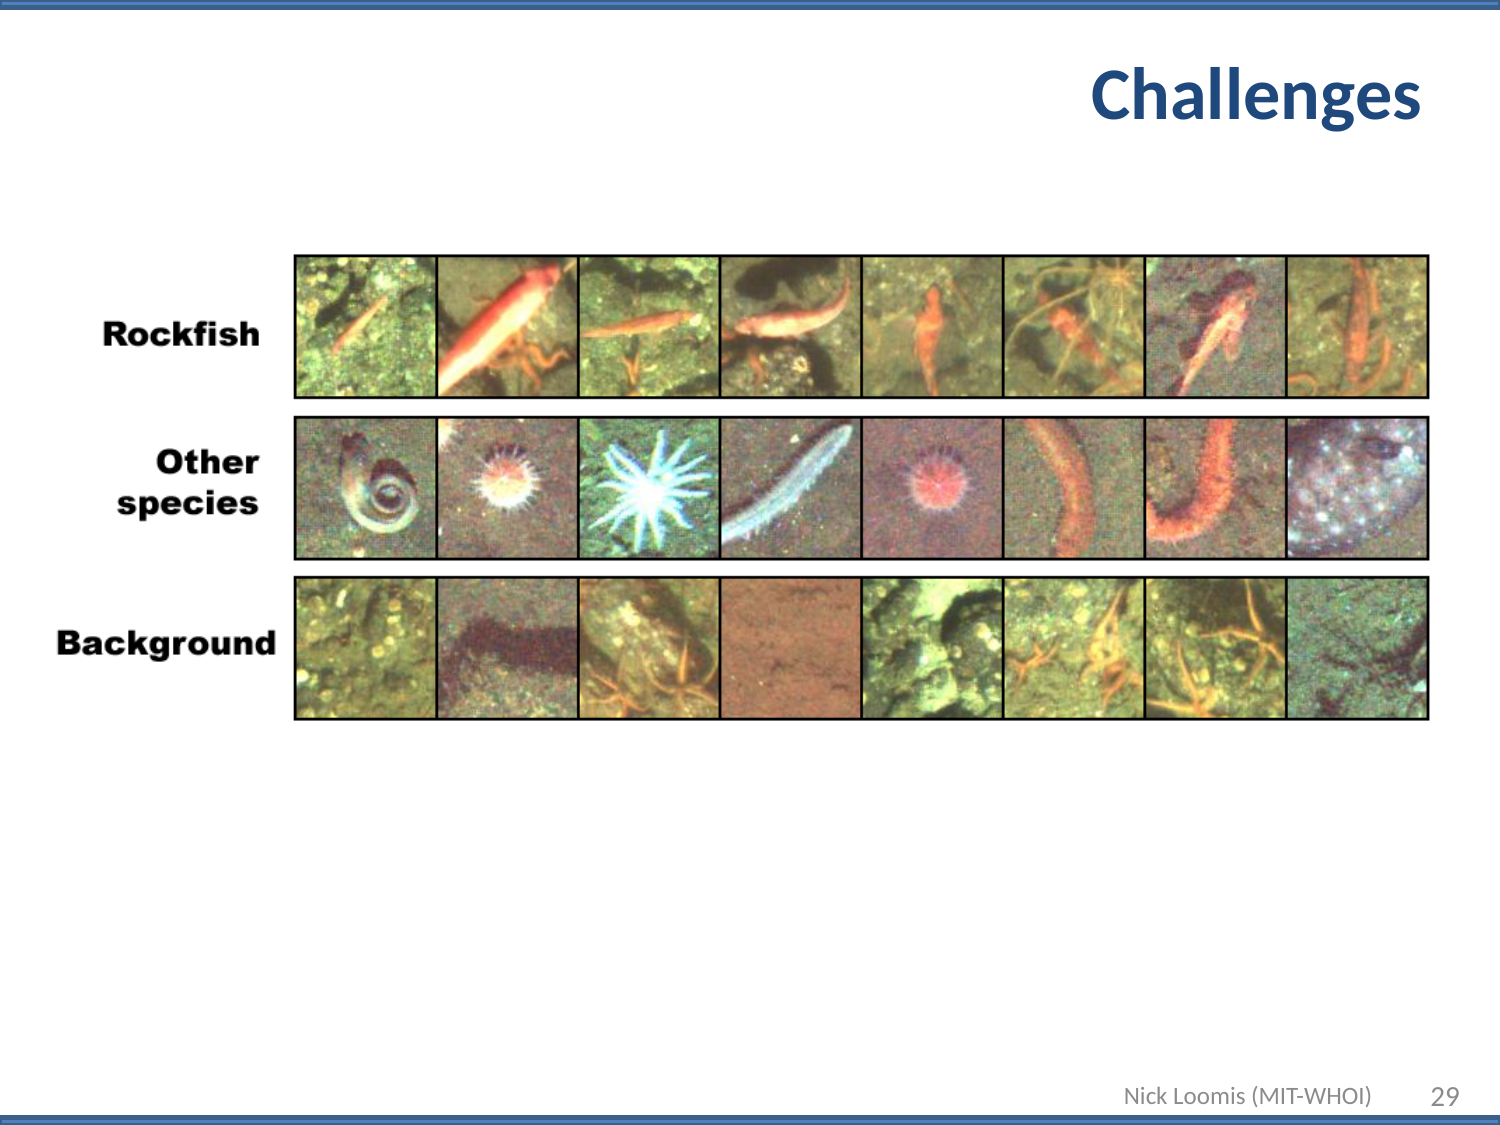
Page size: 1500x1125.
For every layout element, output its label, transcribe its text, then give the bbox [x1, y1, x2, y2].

footer Nick Loomis (MIT-WHOI) [1050, 1065, 1388, 1125]
title Challenges [87, 37, 1438, 143]
slide_number 29 [1388, 1065, 1475, 1125]
picture [49, 249, 1431, 726]
